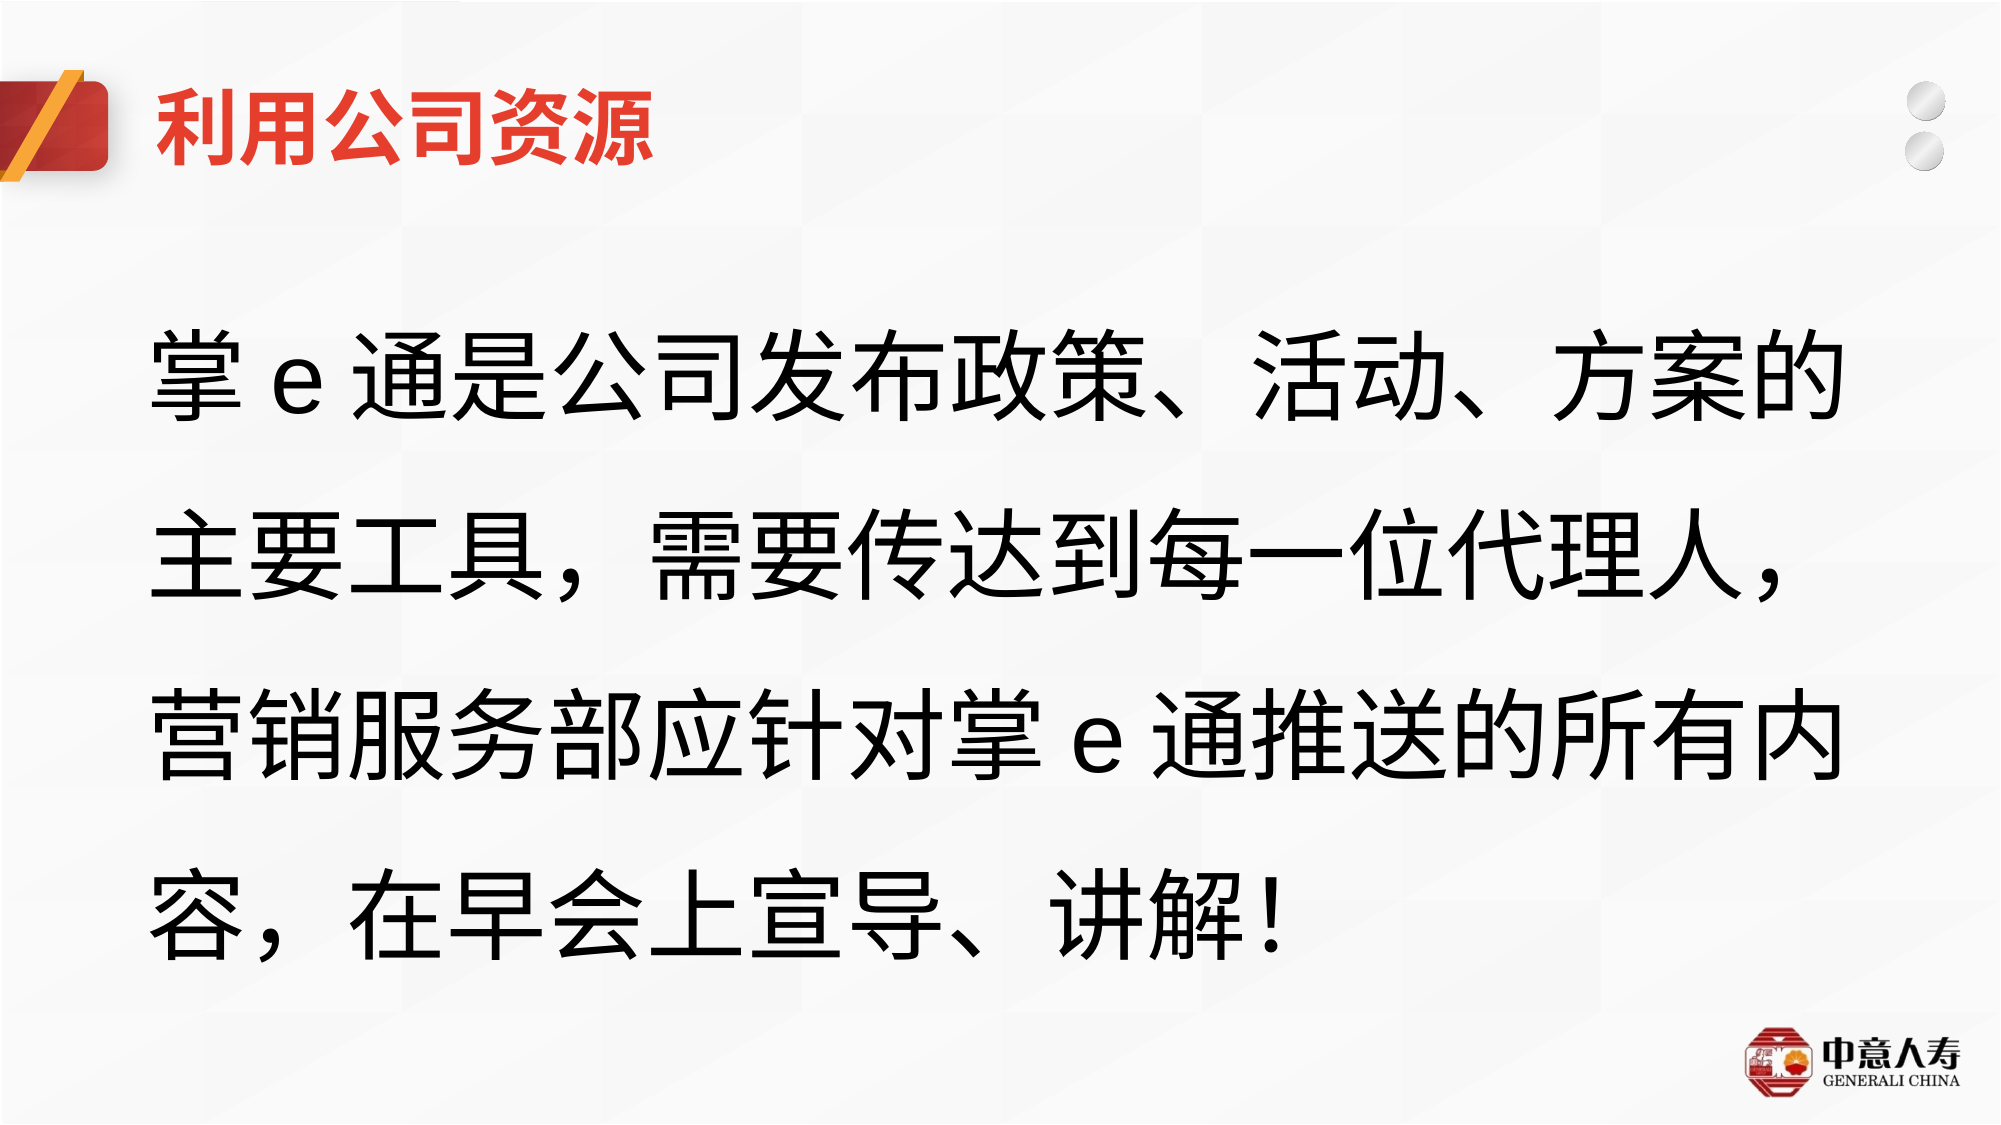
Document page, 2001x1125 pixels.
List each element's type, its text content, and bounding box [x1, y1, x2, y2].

text_box 利用公司资源 [140, 68, 671, 183]
picture [0, 81, 57, 170]
picture [1743, 1027, 1964, 1098]
table_cell 有奖活动 [0, 1, 2000, 1124]
text_box 掌e通是公司发布政策、活动、方案的主要工具，需要传达到每一位代理人，营销服务部应针对掌e通推送的所有内容，在早会上宣导、讲解！ [131, 245, 1898, 981]
picture [27, 81, 109, 171]
